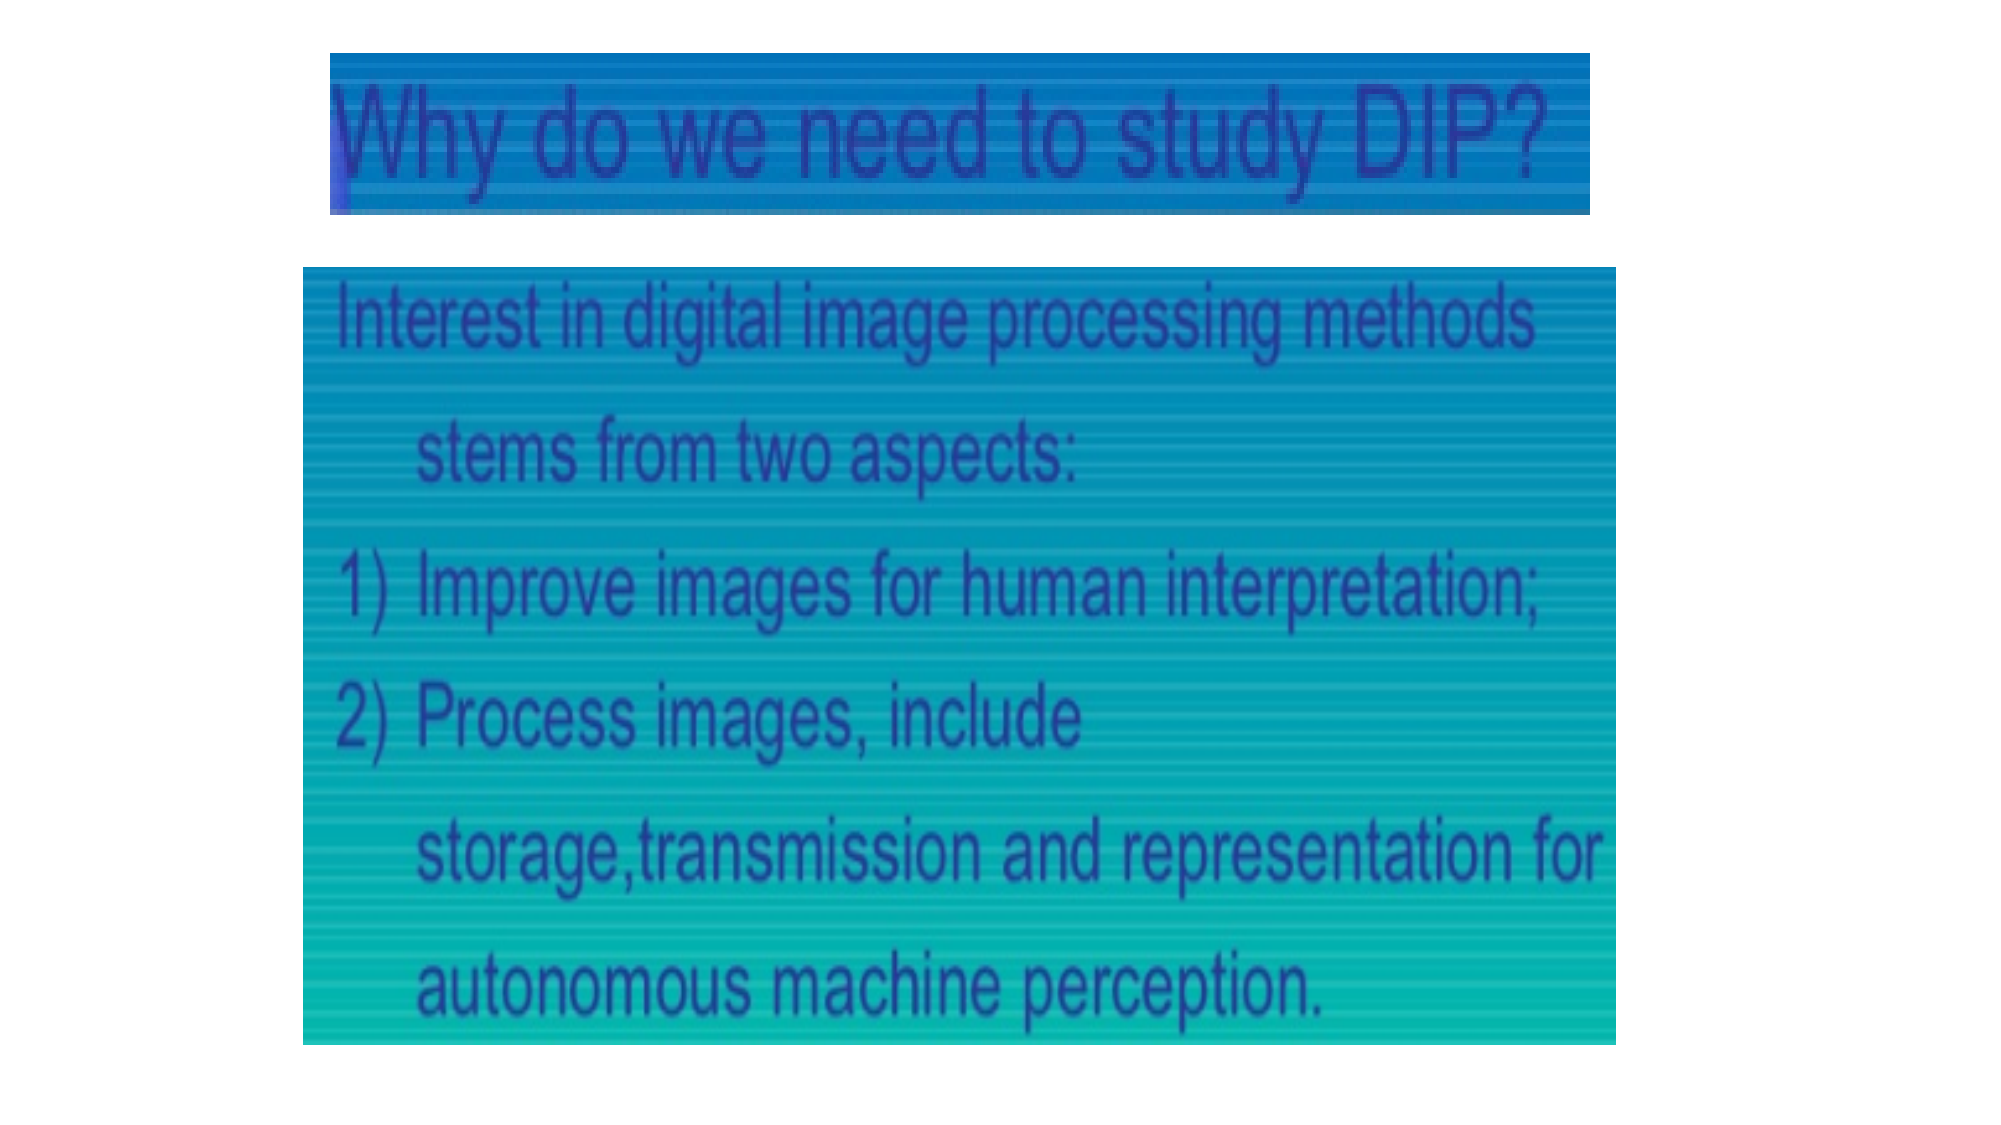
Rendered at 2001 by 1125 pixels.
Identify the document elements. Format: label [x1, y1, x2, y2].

picture [303, 278, 1616, 372]
picture [303, 415, 1616, 1045]
picture [330, 53, 1590, 215]
picture [303, 385, 1616, 391]
